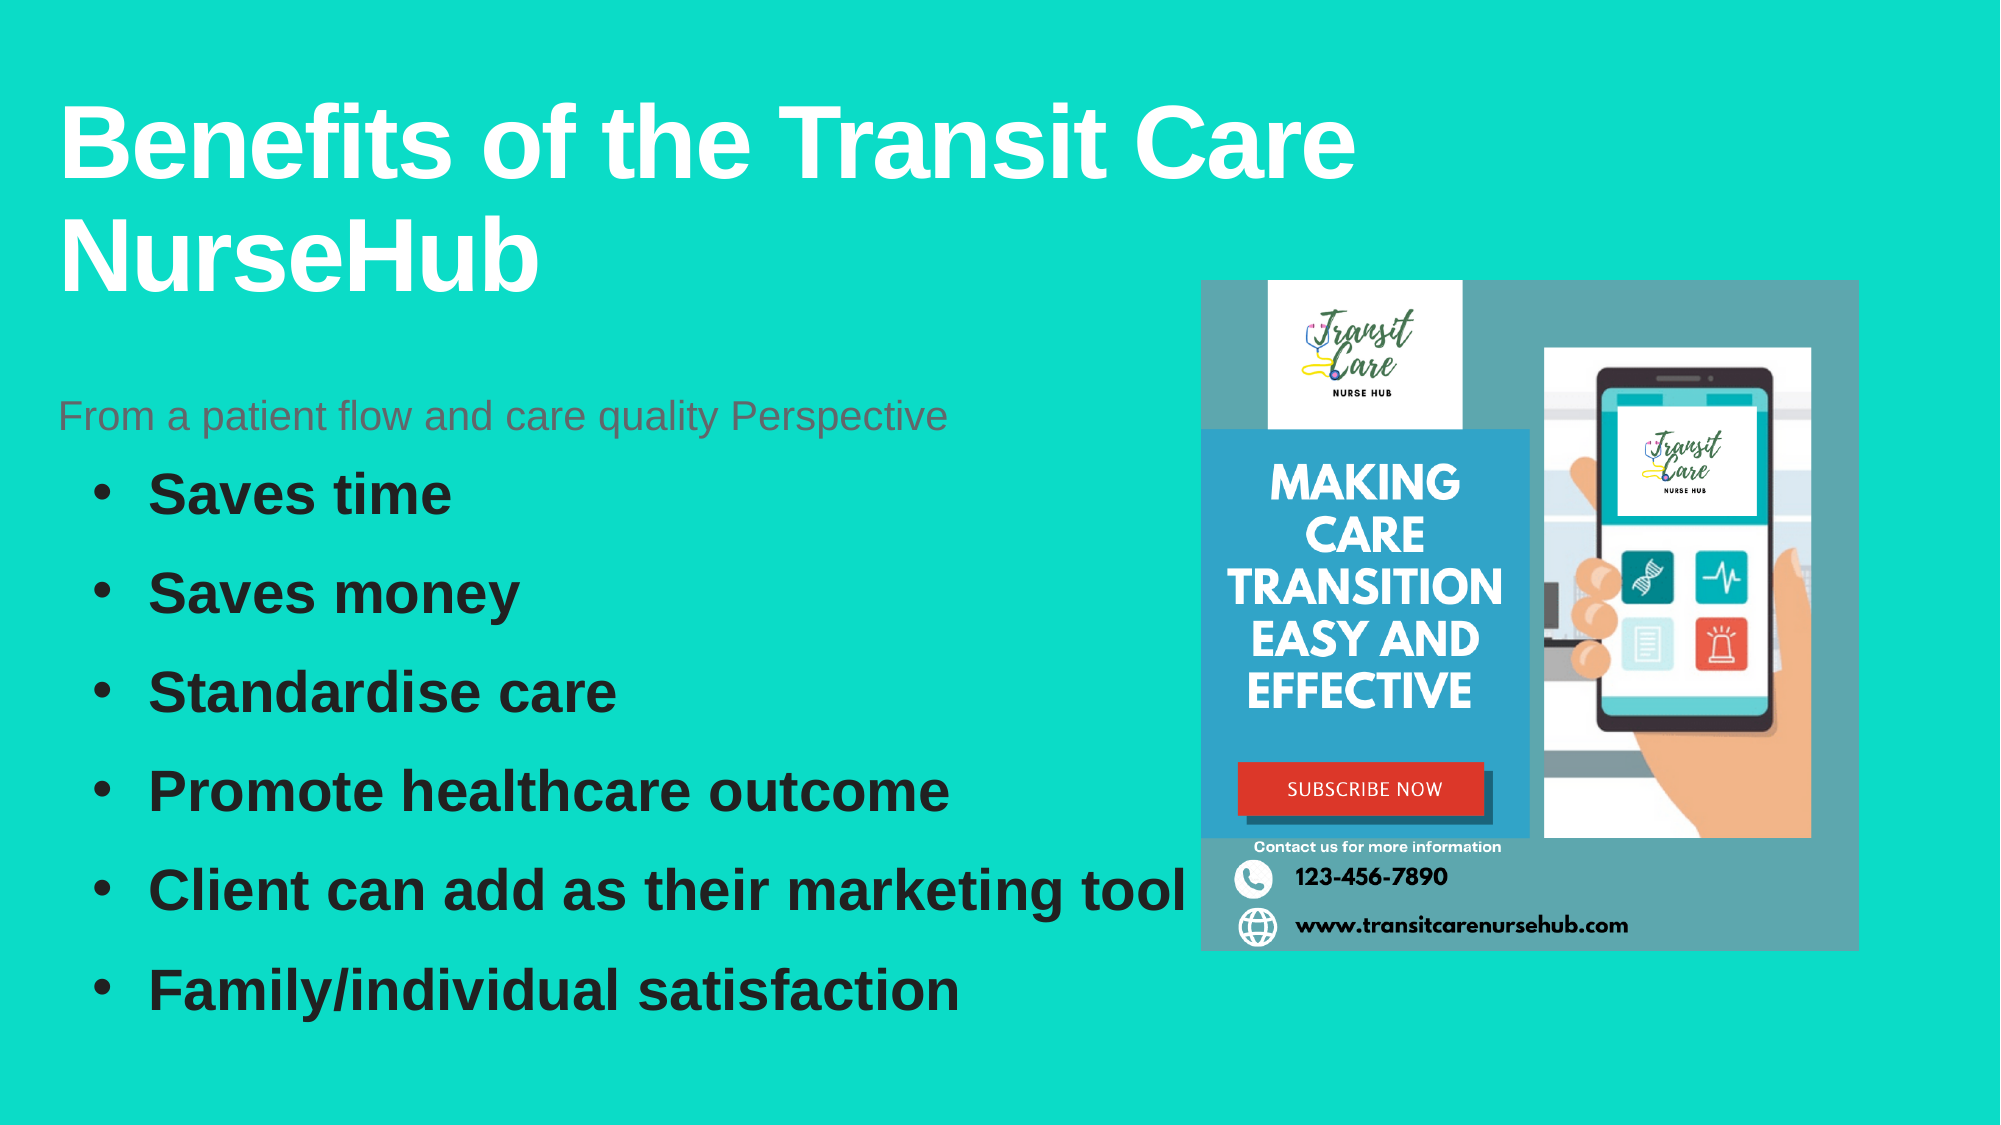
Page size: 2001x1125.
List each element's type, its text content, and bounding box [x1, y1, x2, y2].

text_box Saves time Saves money Standardise care Promote healthcare outcome Client can add as their marketing tool Family/individual satisfaction [92, 455, 1518, 1022]
title Benefits of the Transit Care NurseHub [57, 0, 1861, 315]
text_box From a patient flow and care quality Perspective [57, 388, 1095, 439]
picture [1200, 280, 1859, 951]
